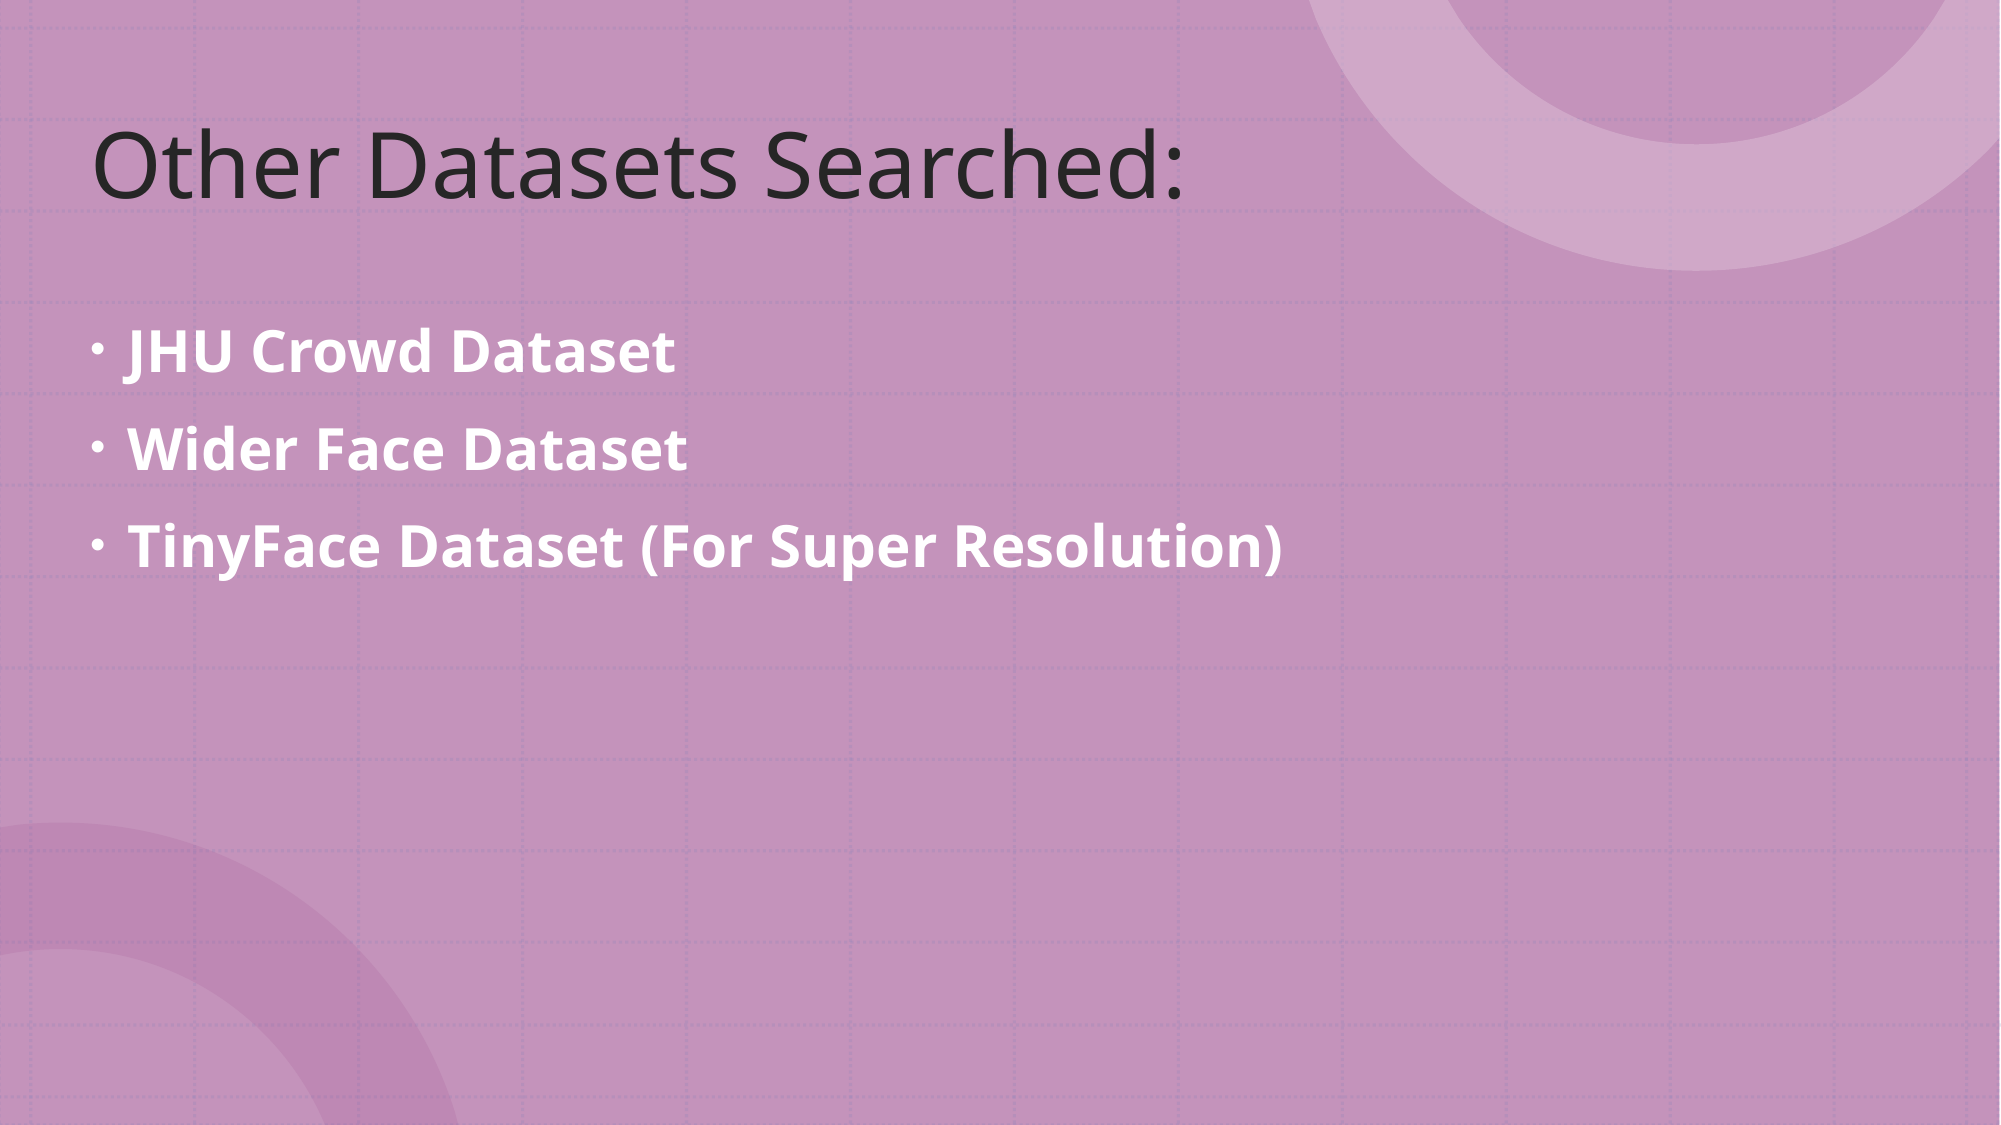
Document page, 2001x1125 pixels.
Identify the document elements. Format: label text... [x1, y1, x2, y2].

list JHU Crowd Dataset Wider Face Dataset TinyFace Dataset (For Super Resolution) [75, 299, 1834, 1014]
title Other Datasets Searched: [75, 59, 1834, 278]
